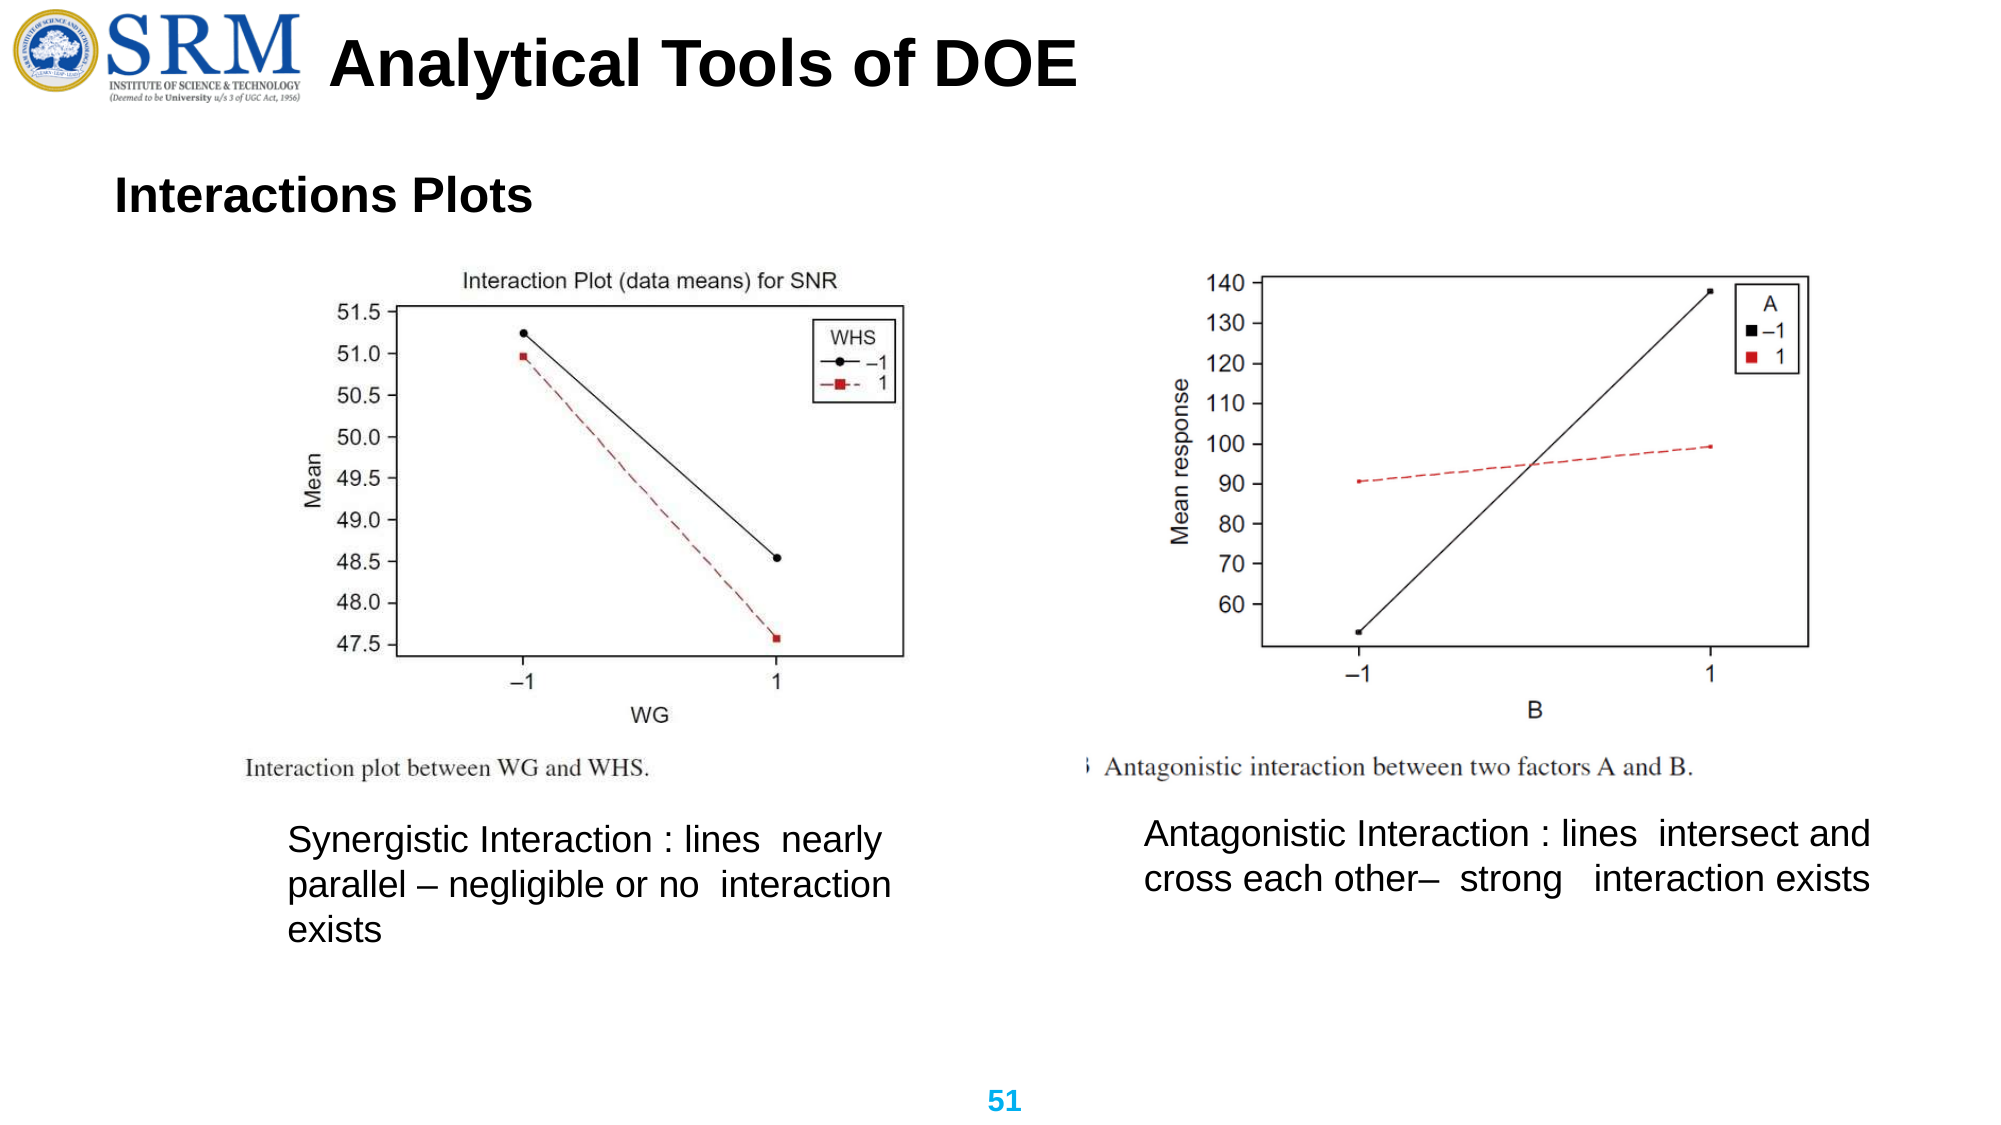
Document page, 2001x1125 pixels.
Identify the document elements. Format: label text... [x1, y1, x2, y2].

text_box Antagonistic Interaction : lines intersect and cross each other– strong interaction exists [1141, 806, 1900, 899]
picture [1, 0, 309, 119]
list Interactions Plots [99, 125, 1900, 970]
title Analytical Tools of DOE [313, 23, 1998, 95]
text_box [1086, 249, 1823, 796]
text_box Synergistic Interaction : lines nearly parallel – negligible or no interaction exists [285, 812, 923, 950]
text_box [240, 249, 929, 796]
slide_number 51 [924, 1072, 1085, 1125]
